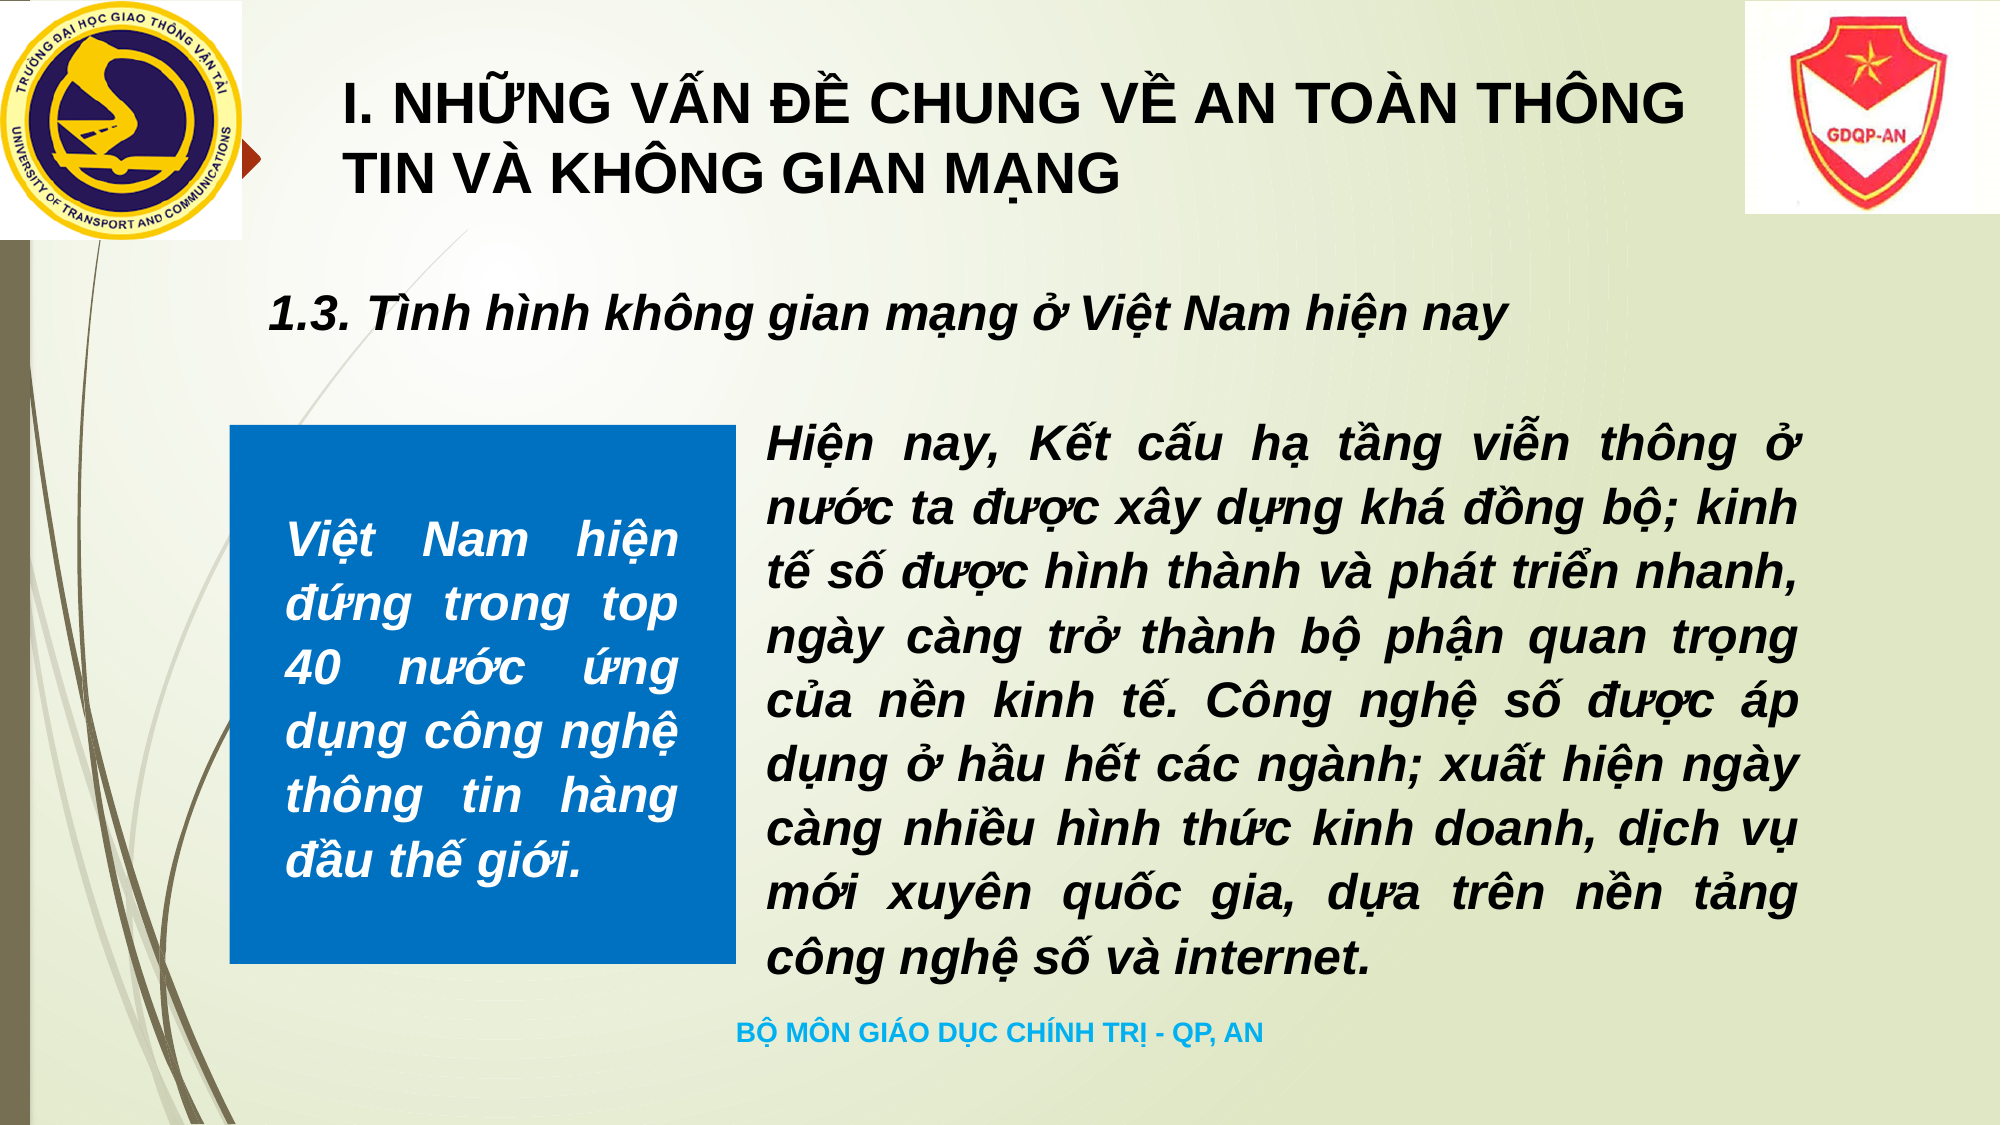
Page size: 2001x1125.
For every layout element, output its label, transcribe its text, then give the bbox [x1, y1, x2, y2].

text_box 1.3. Tình hình không gian mạng ở Việt Nam hiện nay [254, 268, 1746, 348]
picture [0, 1, 242, 240]
text_box Việt Nam hiện đứng trong top 40 nước ứng dụng công nghệ thông tin hàng đầu thế giới. [271, 494, 695, 895]
text_box I. NHỮNG VẤN ĐỀ CHUNG VỀ AN TOÀN THÔNG TIN VÀ KHÔNG GIAN MẠNG [327, 57, 1703, 213]
picture [1745, 1, 2000, 215]
text_box [229, 424, 736, 964]
text_box BỘ MÔN GIÁO DỤC CHÍNH TRỊ - QP, AN [720, 1007, 1280, 1056]
text_box Hiện nay, Kết cấu hạ tầng viễn thông ở nước ta được xây dựng khá đồng bộ; kinh tế số được hình thành và phát triển nhanh, ngày càng trở thành bộ phận quan trọng của nền kinh tế. Công nghệ số được áp dụng ở hầu hết các ngành; xuất hiện ngày càng nhiều hình thức kinh doanh, dịch vụ mới xuyên quốc gia, dựa trên nền tảng công nghệ số và internet. [752, 399, 1815, 992]
